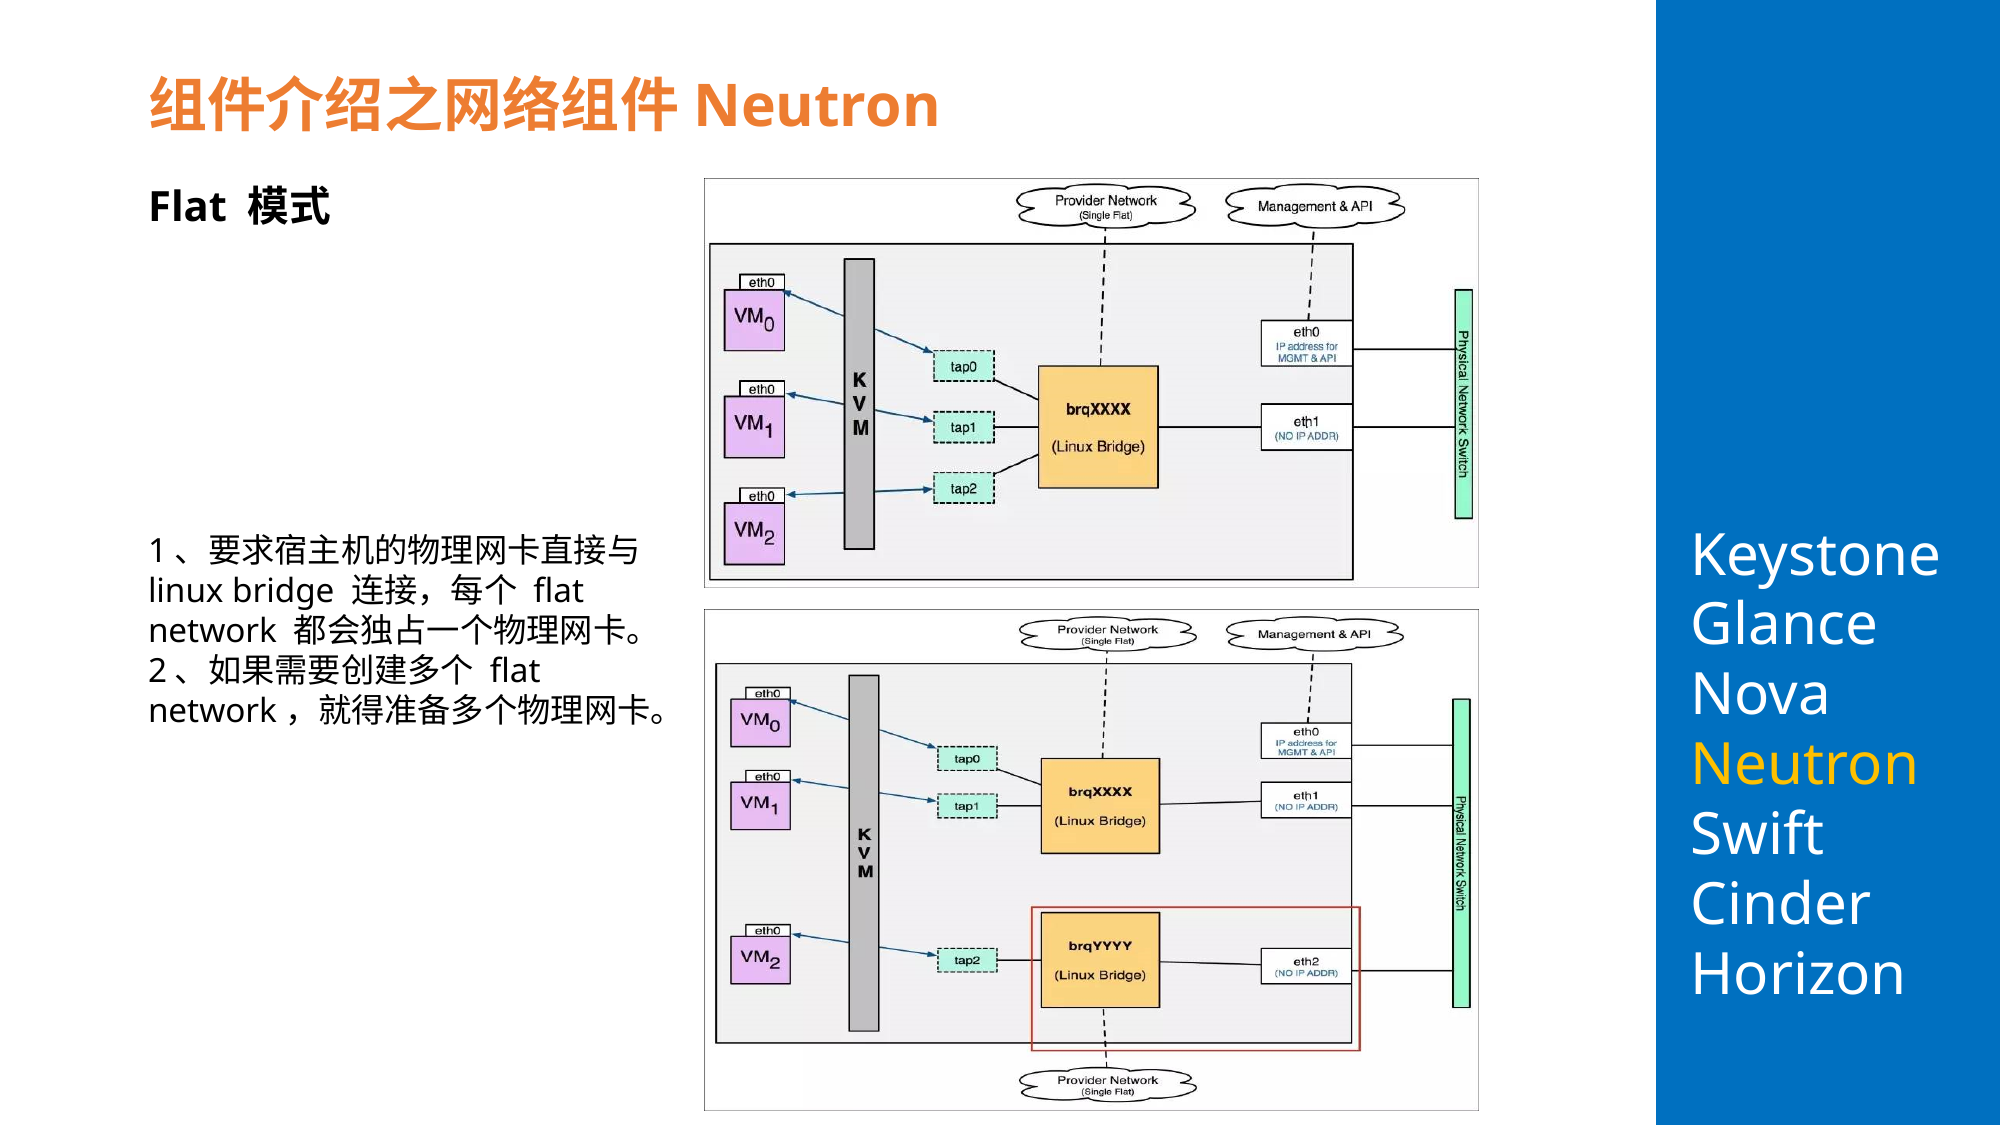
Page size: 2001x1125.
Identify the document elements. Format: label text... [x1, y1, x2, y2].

text_box Flat 模式 [133, 170, 507, 240]
picture [704, 609, 1479, 1111]
title Keystone Glance Nova Neutron Swift Cinder Horizon [1675, 59, 1975, 1014]
text_box 组件介绍之网络组件Neutron [133, 59, 1454, 142]
picture [704, 178, 1479, 588]
text_box 1、要求宿主机的物理网卡直接与 linux bridge 连接，每个 flat network 都会独占一个物理网卡。 2、如果需要创建多个 flat network，就得准备多个物理网卡。 [133, 521, 705, 777]
